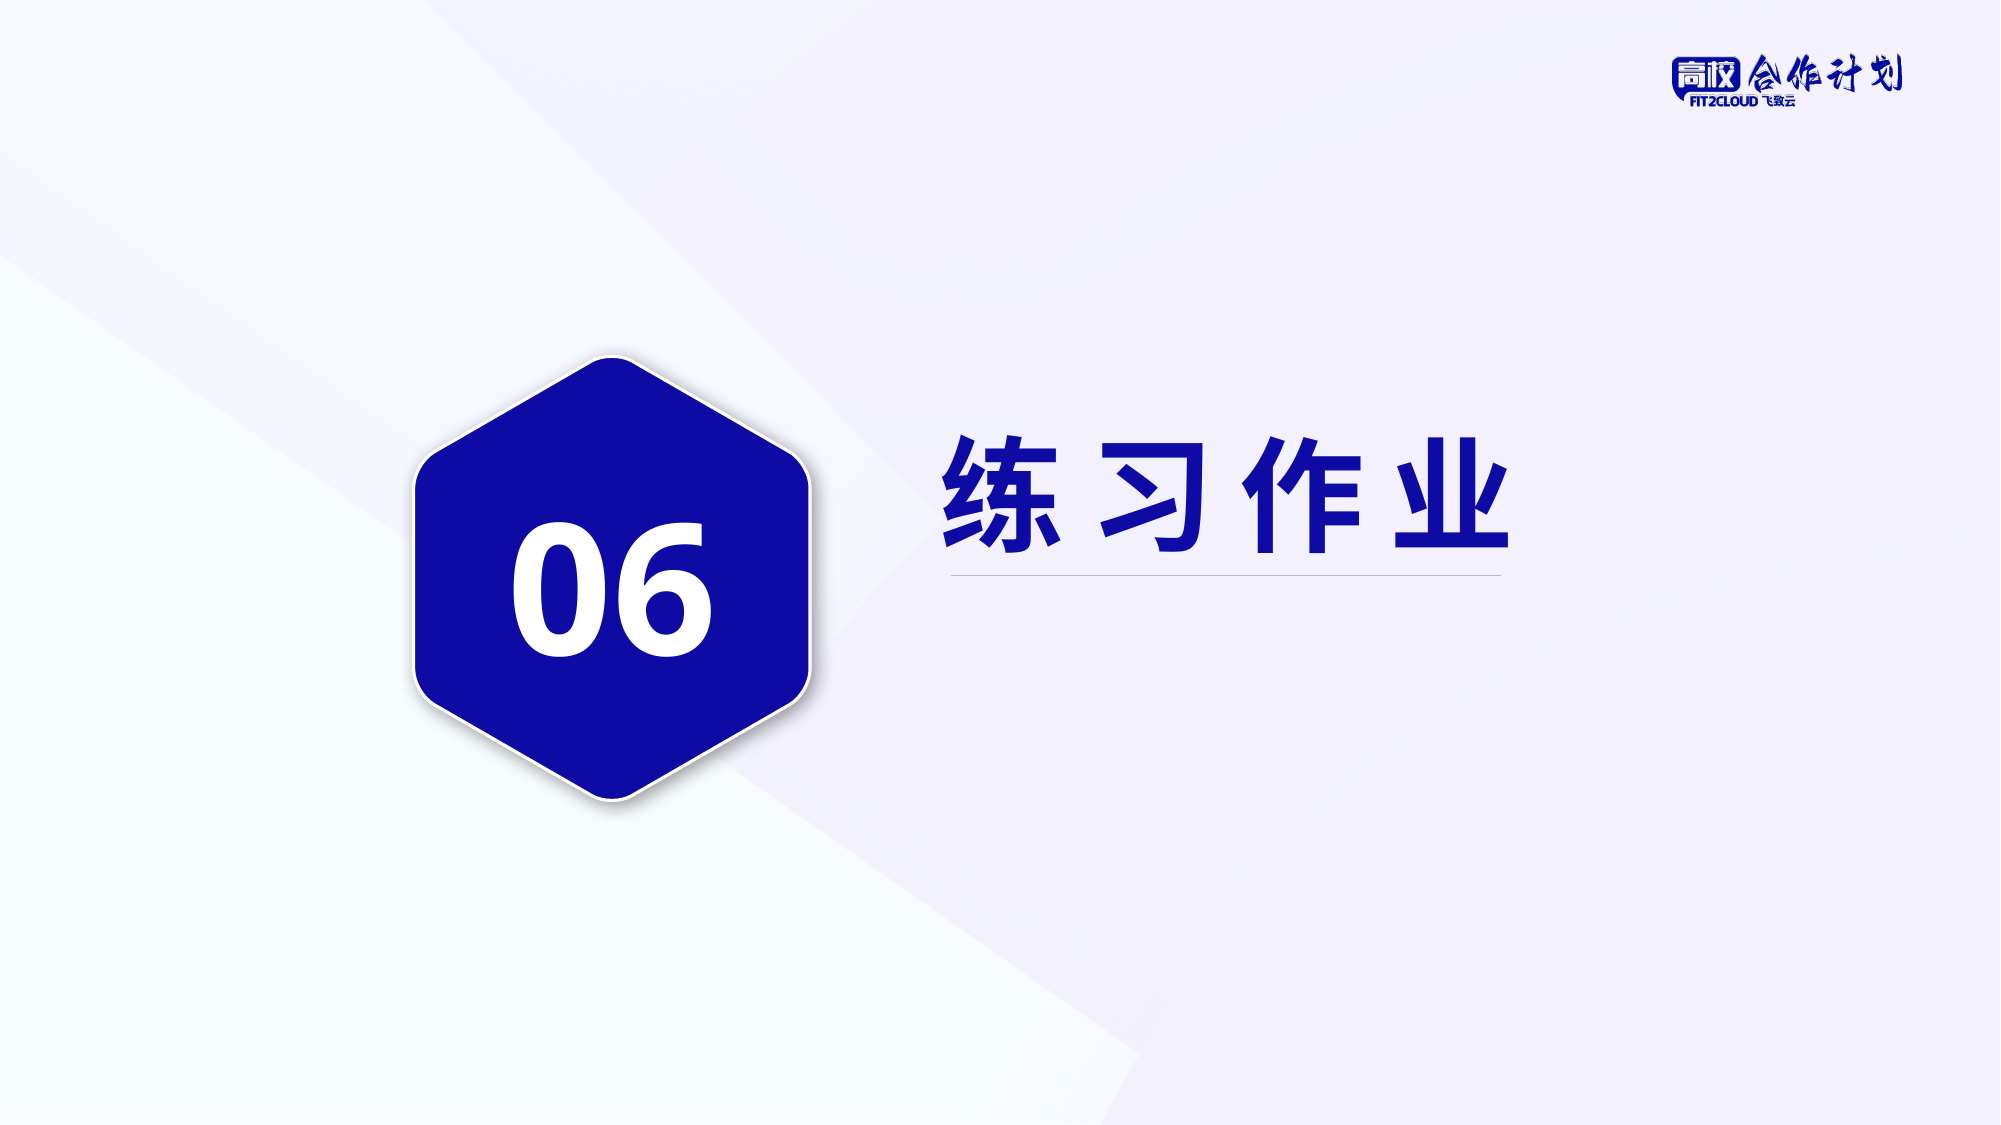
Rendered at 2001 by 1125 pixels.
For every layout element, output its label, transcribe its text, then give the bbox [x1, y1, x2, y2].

text_box 练习作业 [933, 414, 1851, 571]
picture [1671, 53, 1902, 115]
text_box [413, 354, 811, 803]
